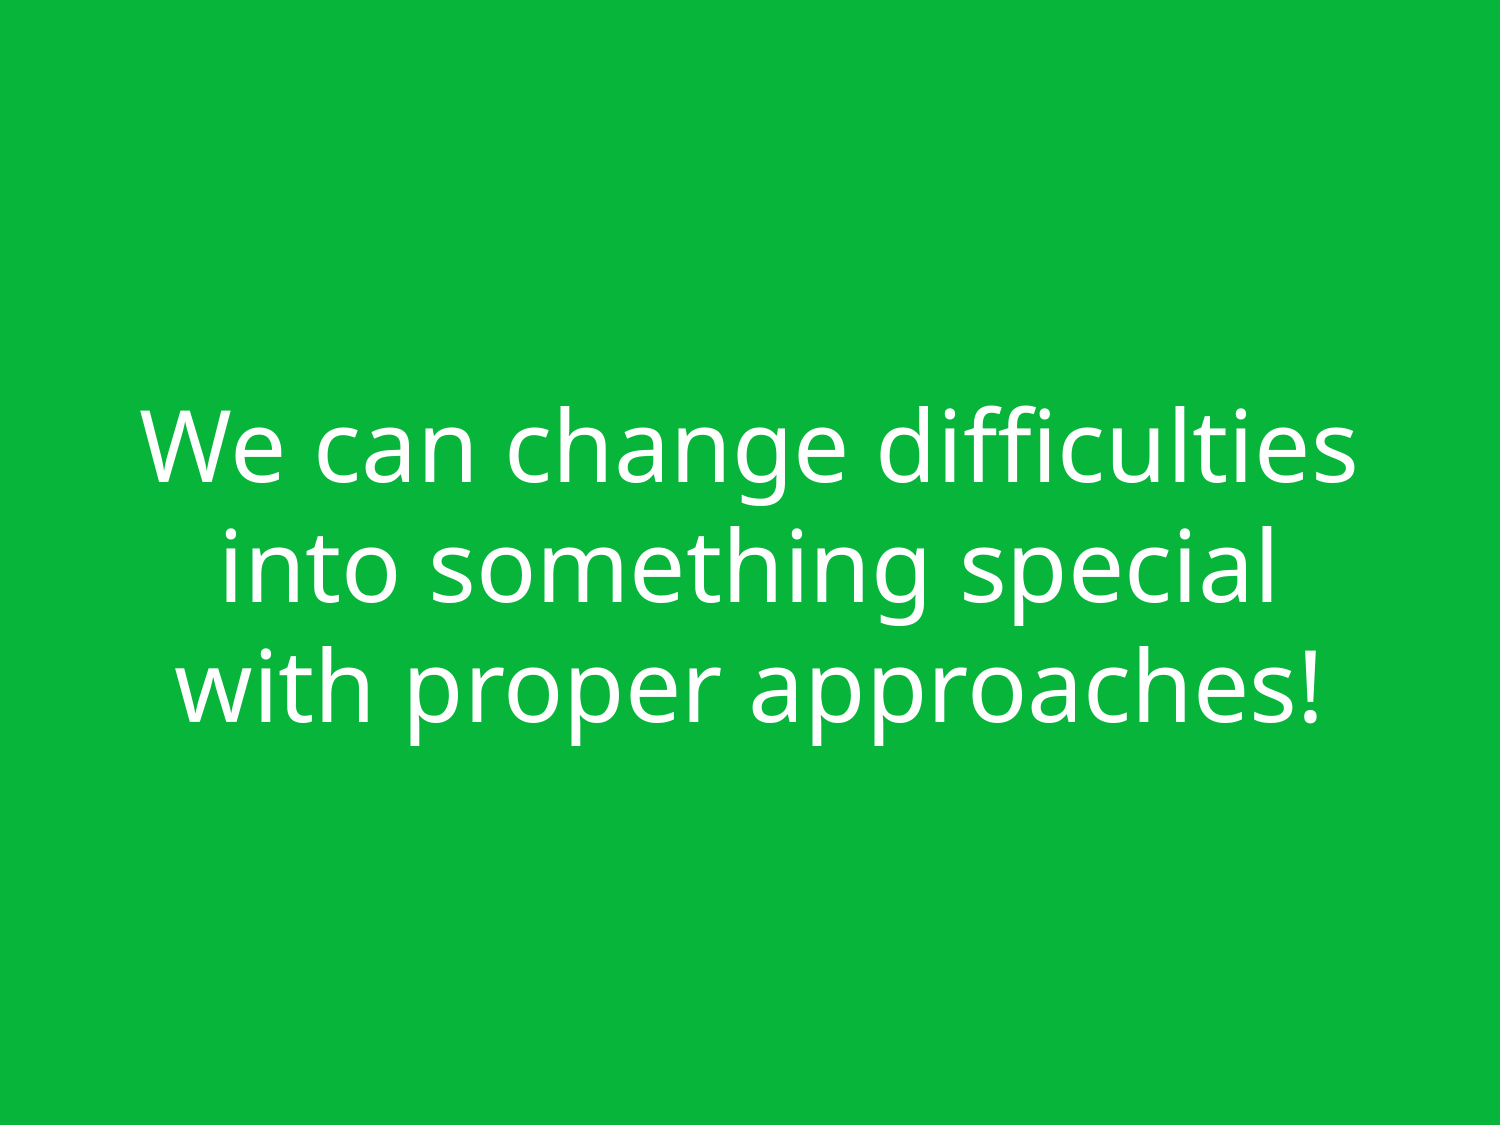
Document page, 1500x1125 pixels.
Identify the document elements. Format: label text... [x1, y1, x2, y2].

title We can change difficulties into something special with proper approaches! [0, 0, 1500, 1125]
